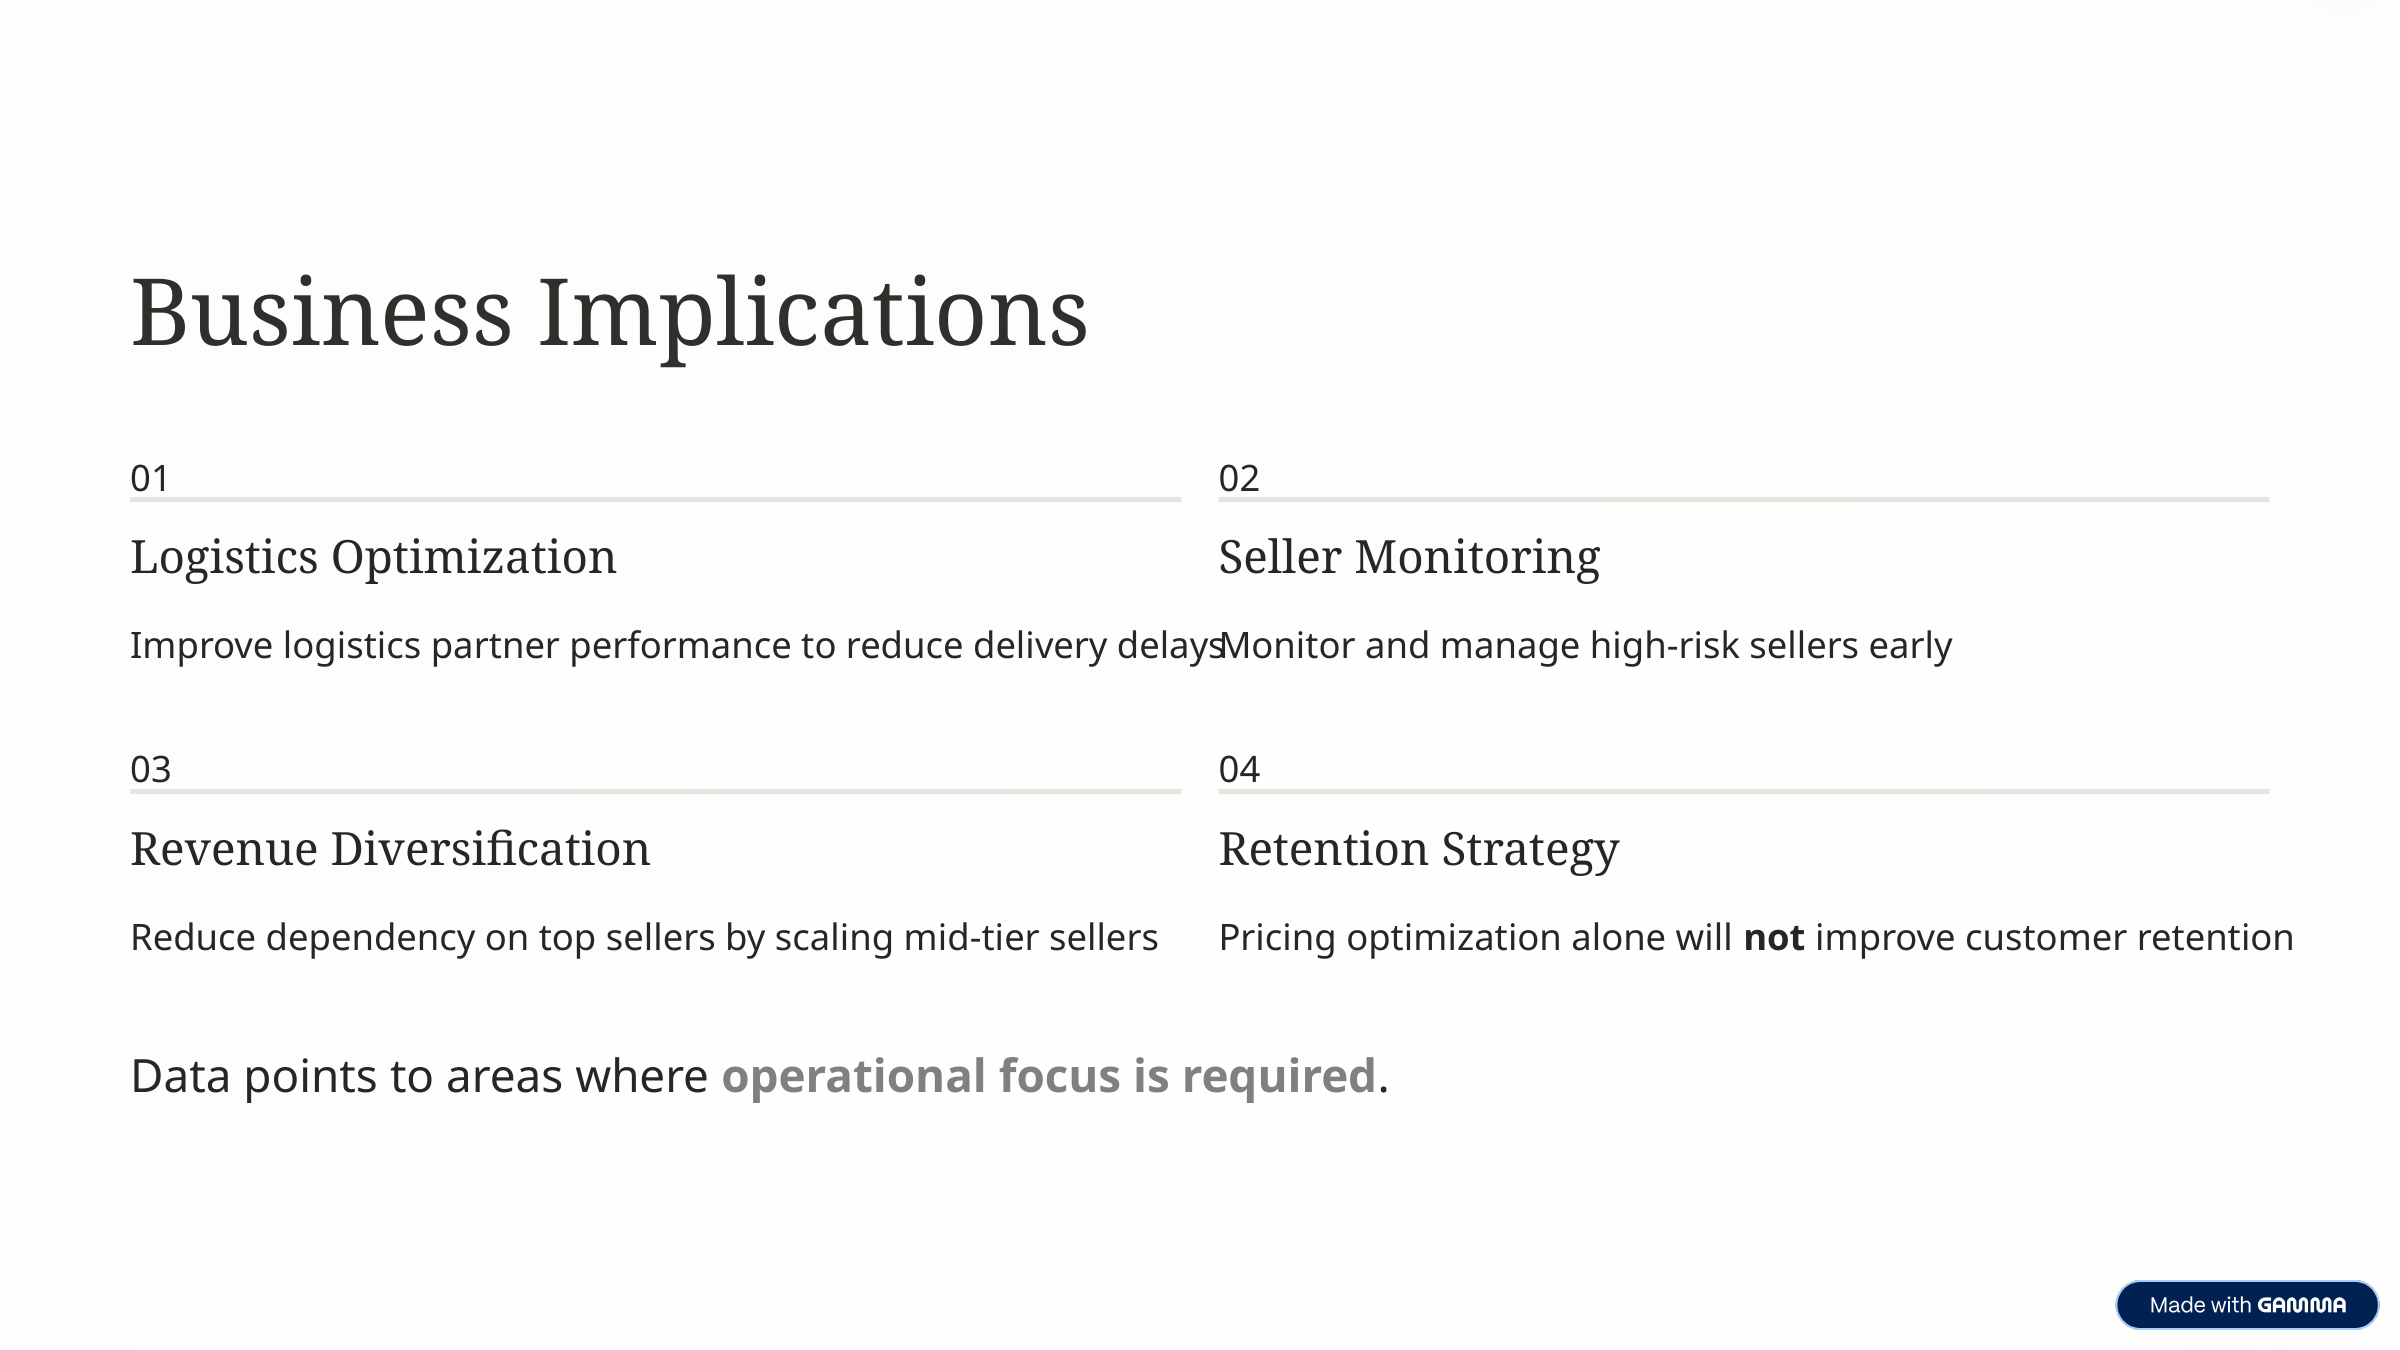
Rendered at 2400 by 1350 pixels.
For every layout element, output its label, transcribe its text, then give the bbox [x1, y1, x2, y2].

text_box Logistics Optimization [130, 525, 596, 584]
text_box [1218, 497, 2270, 503]
text_box Improve logistics partner performance to reduce delivery delays [130, 606, 1182, 666]
text_box 02 [1218, 438, 1256, 486]
text_box 03 [130, 730, 168, 778]
text_box [130, 789, 1182, 794]
text_box 04 [1218, 730, 1256, 778]
text_box 01 [130, 438, 168, 486]
text_box Revenue Diversification [130, 817, 621, 876]
text_box [1218, 789, 2270, 794]
text_box Pricing optimization alone will not improve customer retention [1218, 898, 2270, 958]
text_box [130, 497, 1182, 503]
text_box Retention Strategy [1218, 817, 1684, 876]
text_box Data points to areas where operational focus is required. [130, 1027, 2270, 1102]
picture [2106, 1271, 2389, 1339]
text_box Monitor and manage high-risk sellers early [1218, 606, 2270, 666]
text_box Business Implications [130, 248, 1061, 365]
text_box Reduce dependency on top sellers by scaling mid-tier sellers [130, 898, 1182, 958]
text_box Seller Monitoring [1218, 525, 1684, 584]
